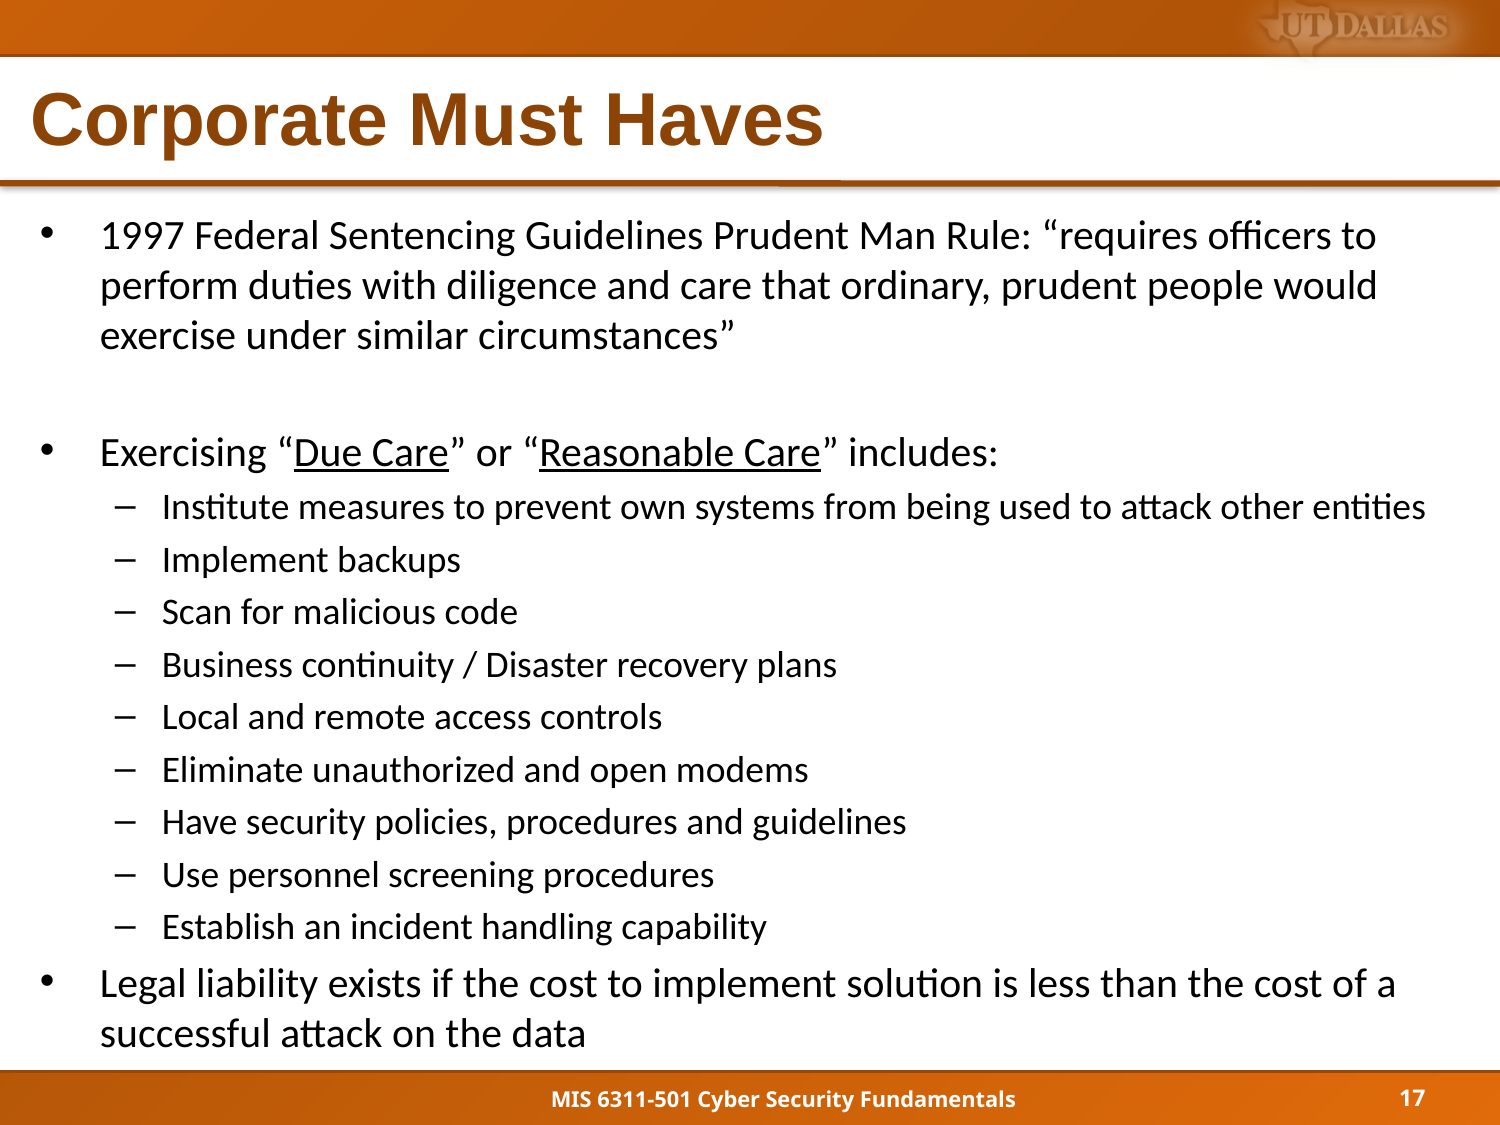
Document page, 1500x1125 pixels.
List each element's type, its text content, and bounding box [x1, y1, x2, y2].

list 1997 Federal Sentencing Guidelines Prudent Man Rule: “requires officers to perform duties with diligence and care that ordinary, prudent people would exercise under similar circumstances” Exercising “Due Care” or “Reasonable Care” includes: Institute measures to prevent own systems from being used to attack other entities Implement backups Scan for malicious code Business continuity / Disaster recovery plans Local and remote access controls Eliminate unauthorized and open modems Have security policies, procedures and guidelines Use personnel screening procedures Establish an incident handling capability Legal liability exists if the cost to implement solution is less than the cost of a successful attack on the data [24, 199, 1500, 1077]
picture [1218, 0, 1500, 64]
slide_number 17 [1350, 1076, 1475, 1120]
title Corporate Must Haves [0, 64, 1500, 178]
